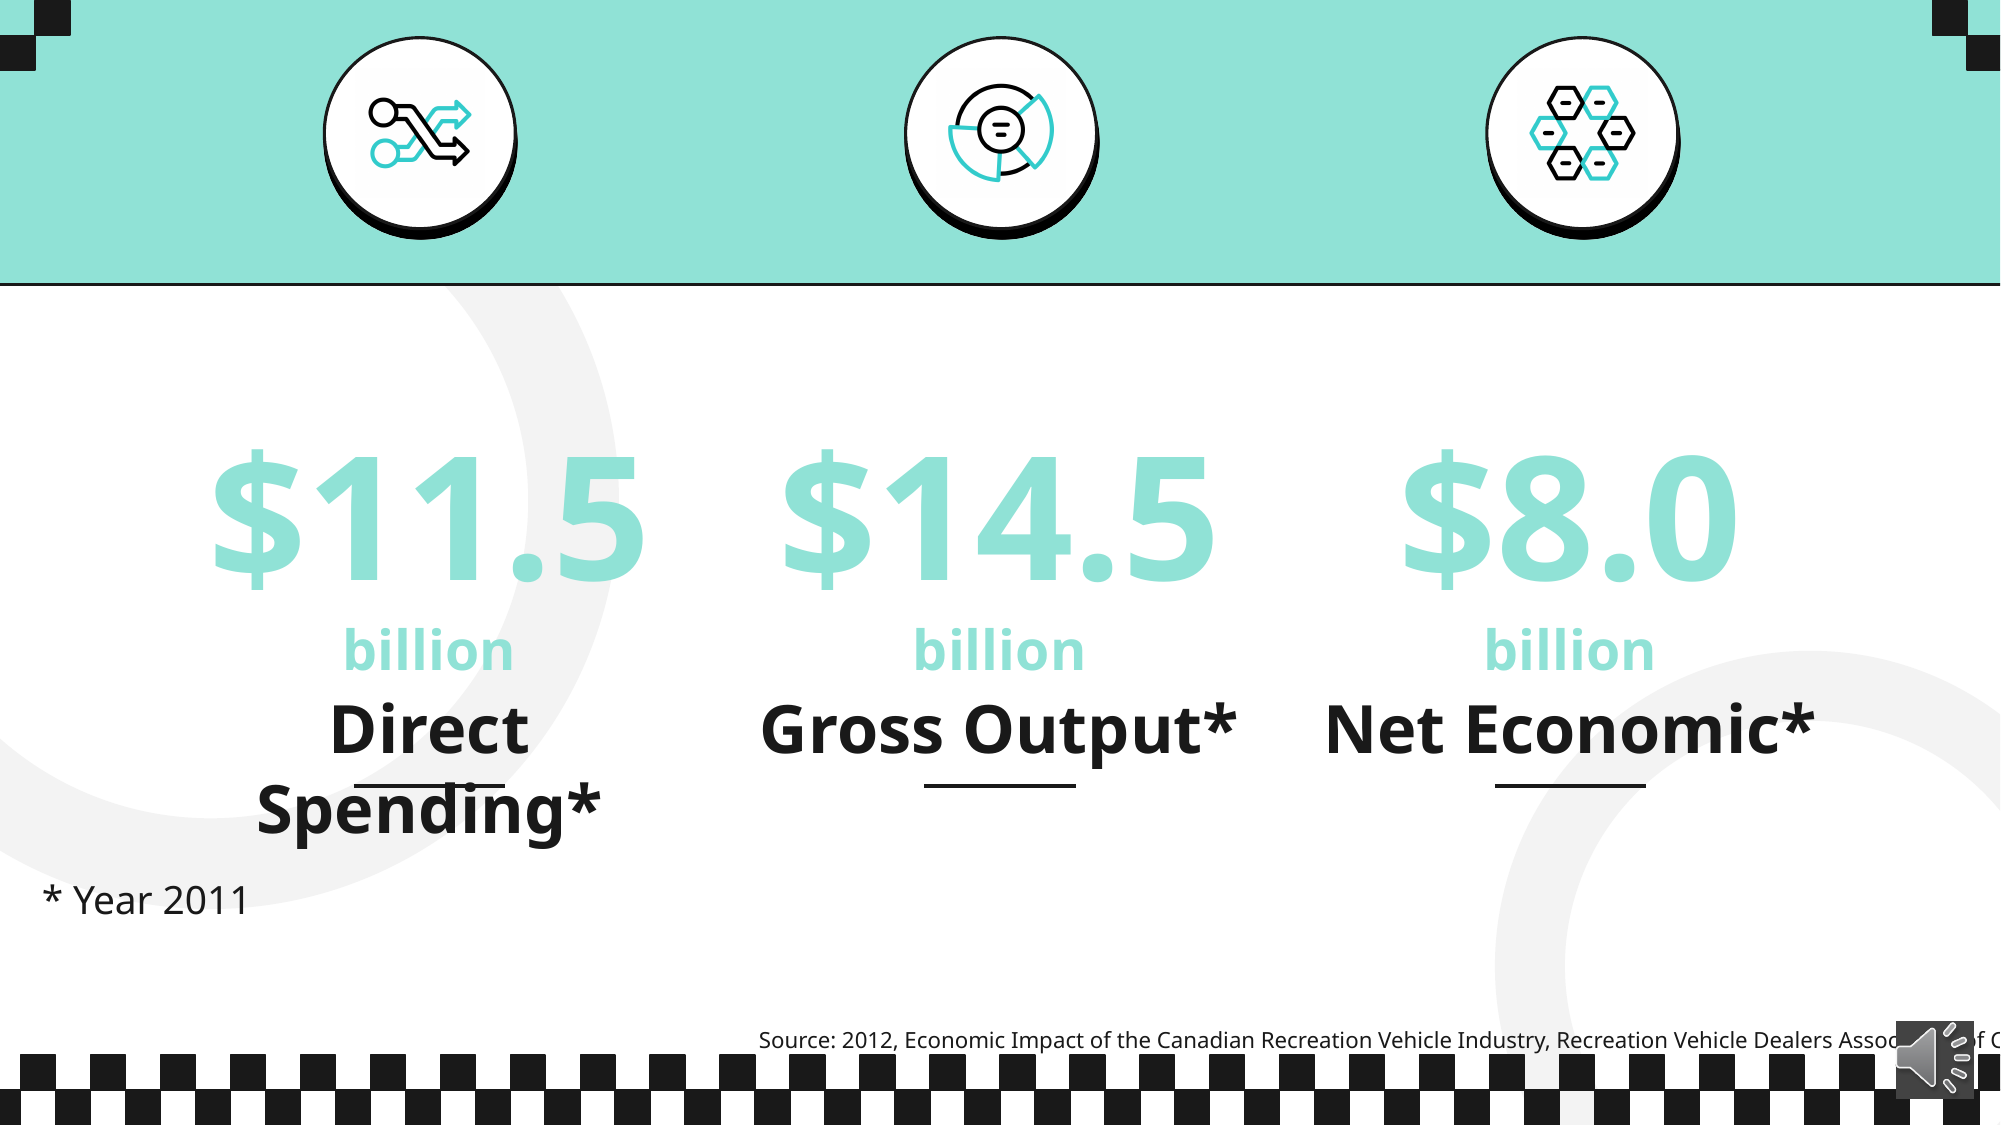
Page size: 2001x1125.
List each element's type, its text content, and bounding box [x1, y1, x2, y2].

subtitle Net Economic* [1297, 666, 1844, 765]
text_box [905, 37, 1097, 229]
text_box Source: 2012, Economic Impact of the Canadian Recreation Vehicle Industry, Recreation Vehicle Dealers Association of Canada [324, 1006, 2000, 1125]
picture [1894, 1019, 1976, 1101]
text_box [324, 37, 516, 229]
title $14.5 billion [726, 454, 1274, 636]
title $11.5 billion [156, 454, 703, 636]
title $8.0 billion [1297, 454, 1844, 636]
subtitle Direct Spending* [156, 666, 703, 765]
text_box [1486, 37, 1679, 229]
subtitle * Year 2011 [0, 855, 420, 990]
subtitle Gross Output* [726, 666, 1274, 765]
